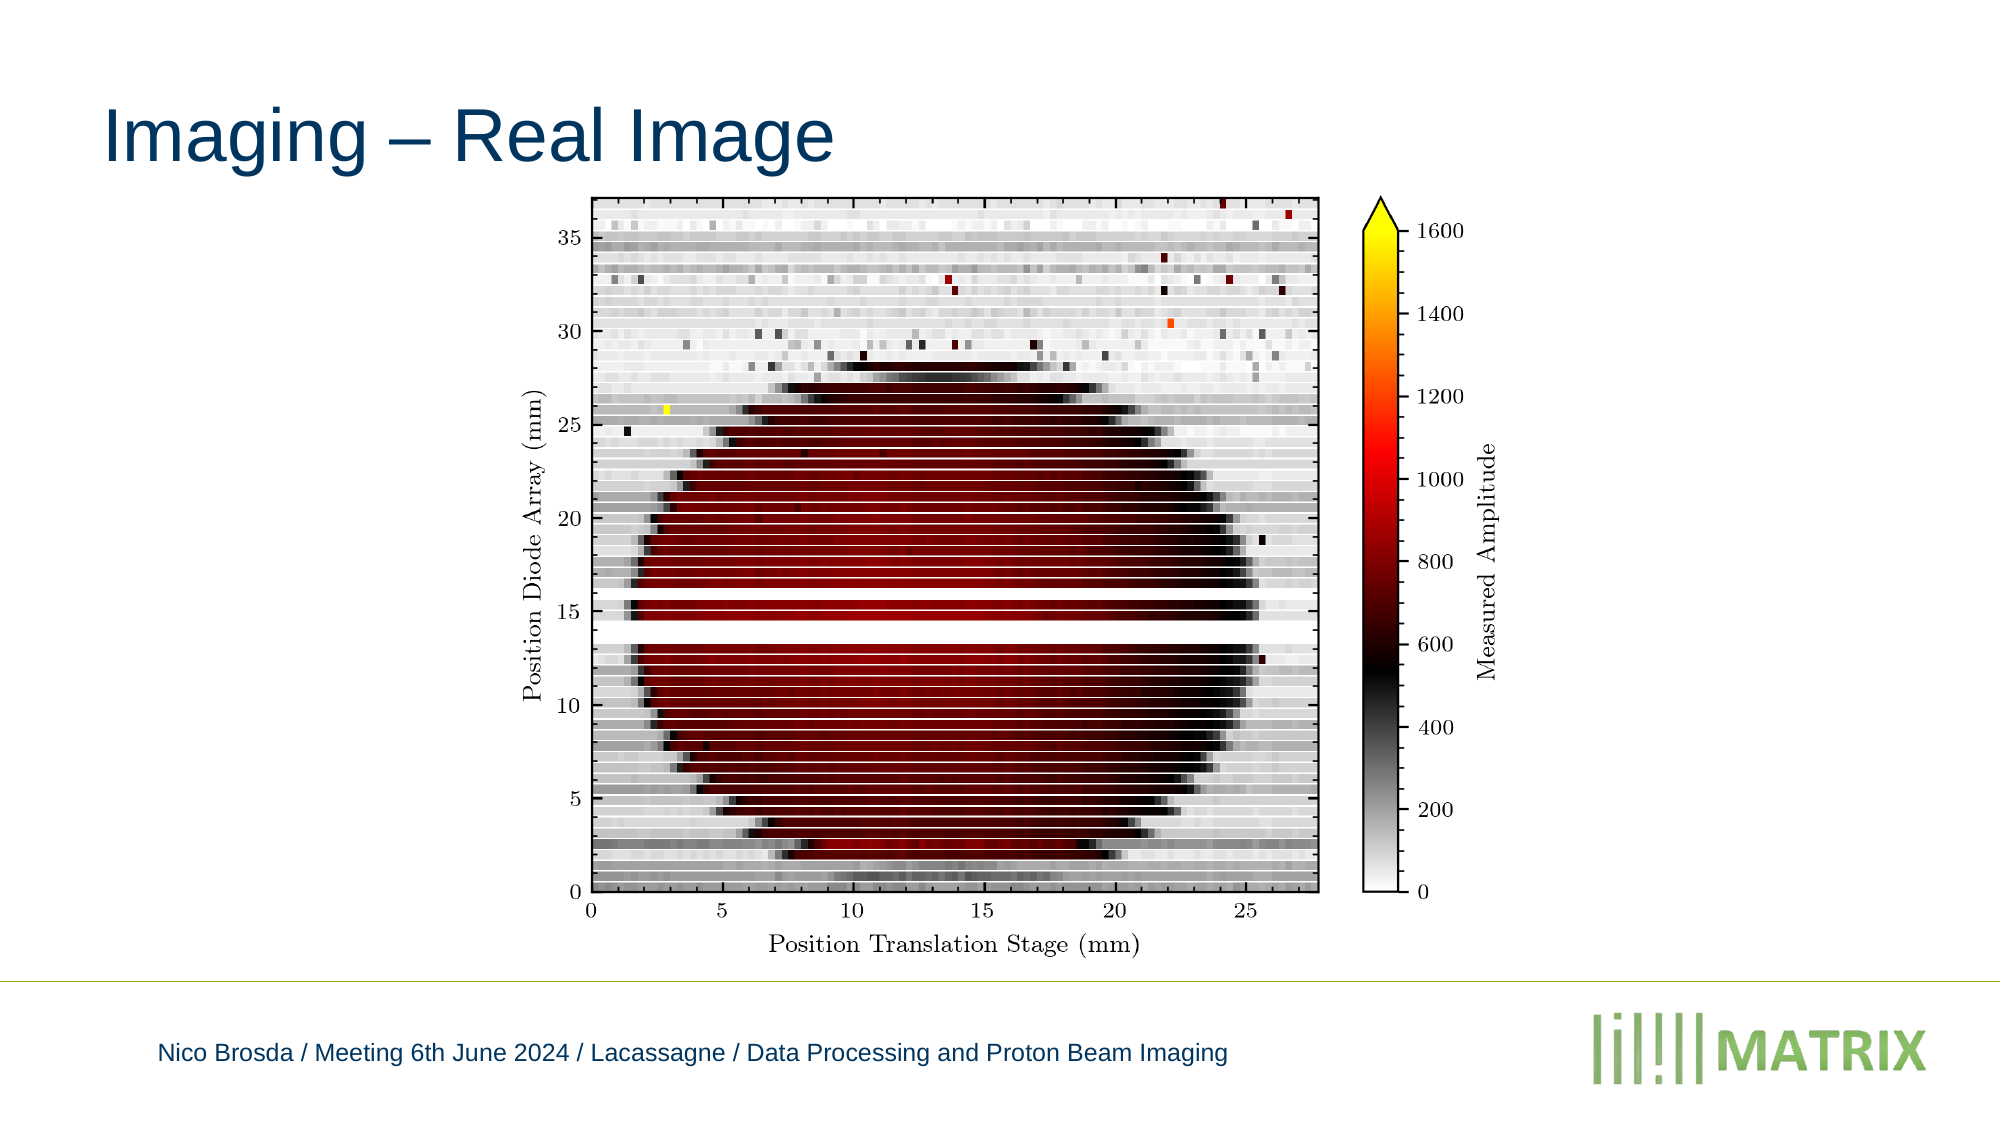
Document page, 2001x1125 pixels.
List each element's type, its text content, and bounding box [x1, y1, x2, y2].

picture [1578, 997, 1934, 1106]
title Imaging – Real Image [102, 86, 1756, 189]
picture [501, 177, 1519, 978]
footer Nico Brosda / Meeting 6th June 2024 / Lacassagne / Data Processing and Proton Beam Imaging [157, 1039, 1536, 1063]
